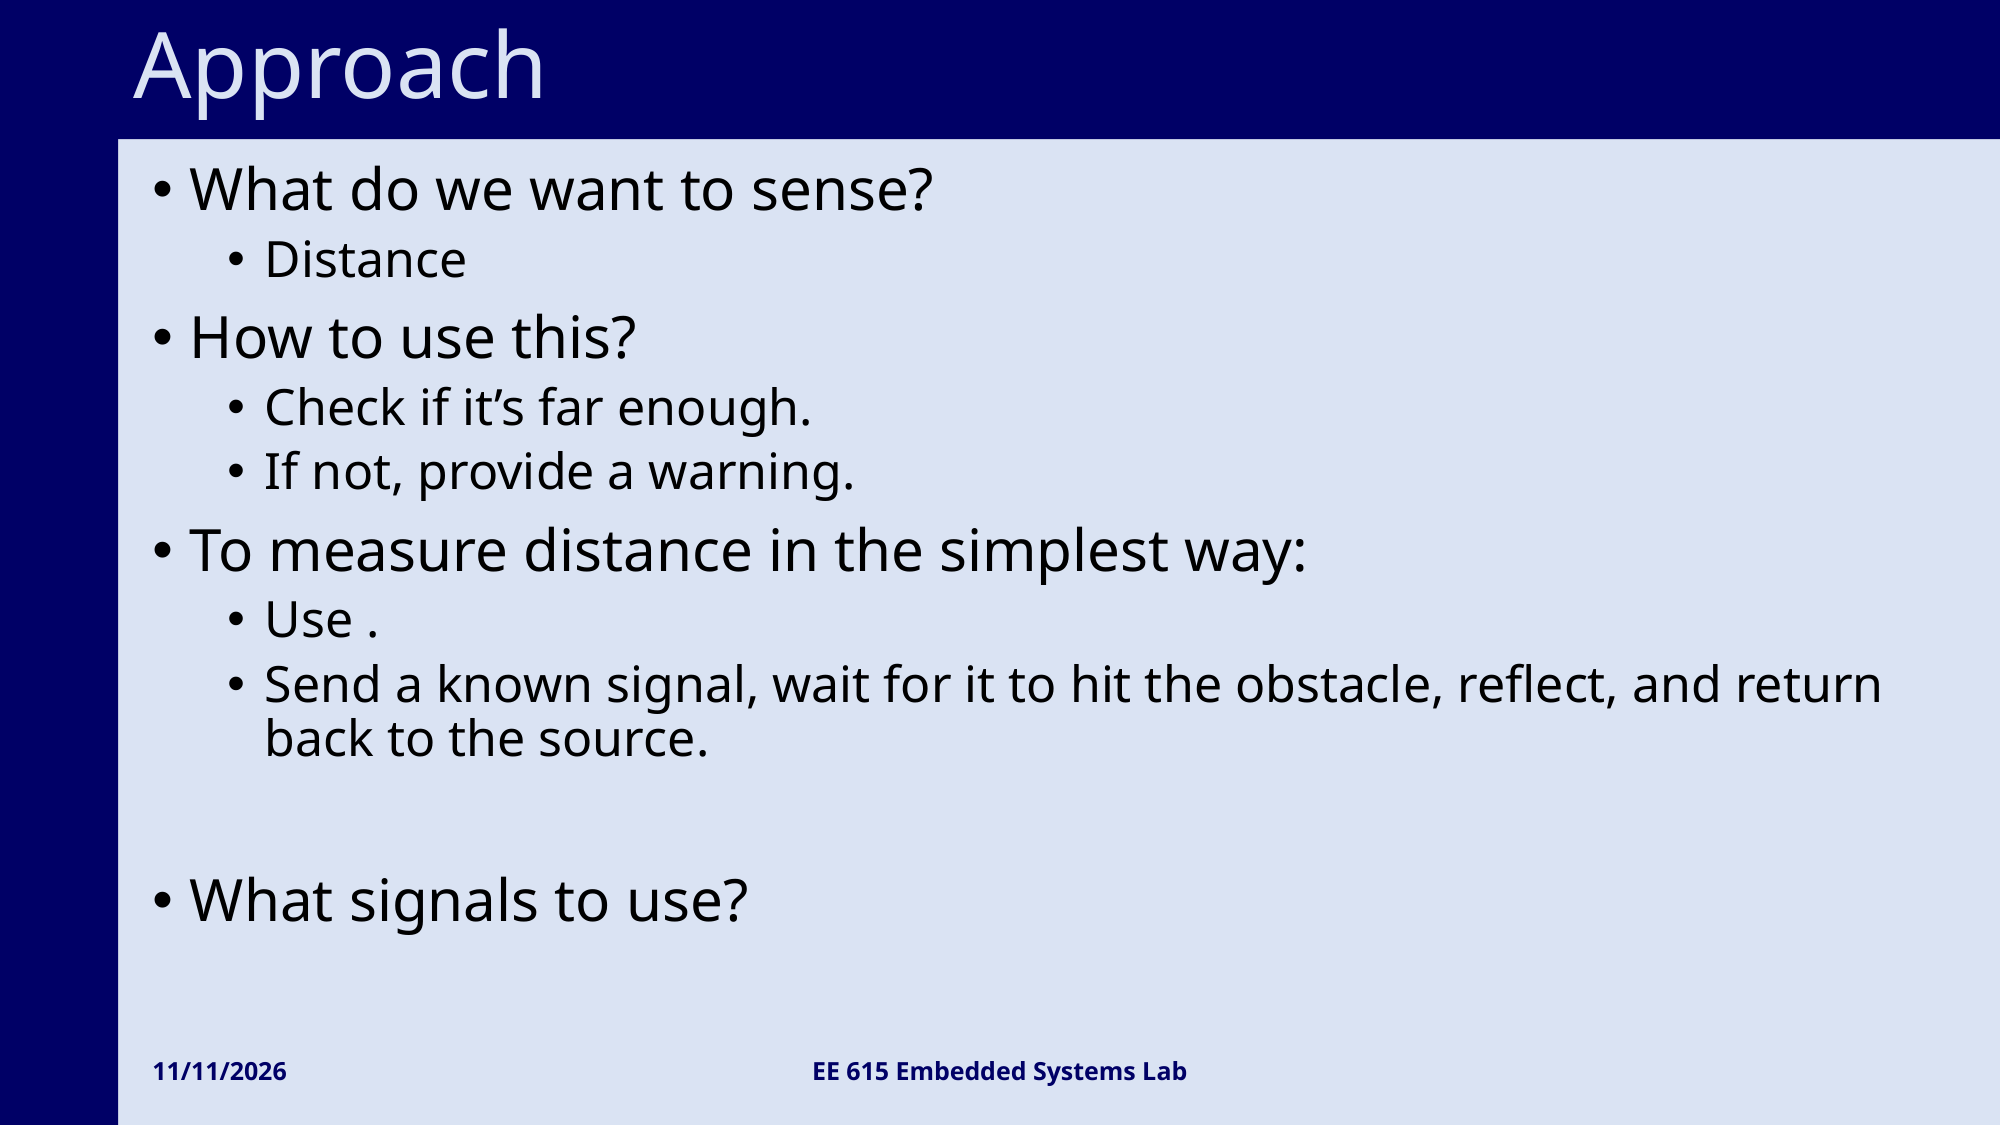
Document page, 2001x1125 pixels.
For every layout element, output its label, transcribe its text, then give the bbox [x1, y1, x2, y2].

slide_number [137, 1042, 588, 1103]
title Approach [118, 0, 2000, 140]
footer EE 615 Embedded Systems Lab [662, 1042, 1338, 1103]
